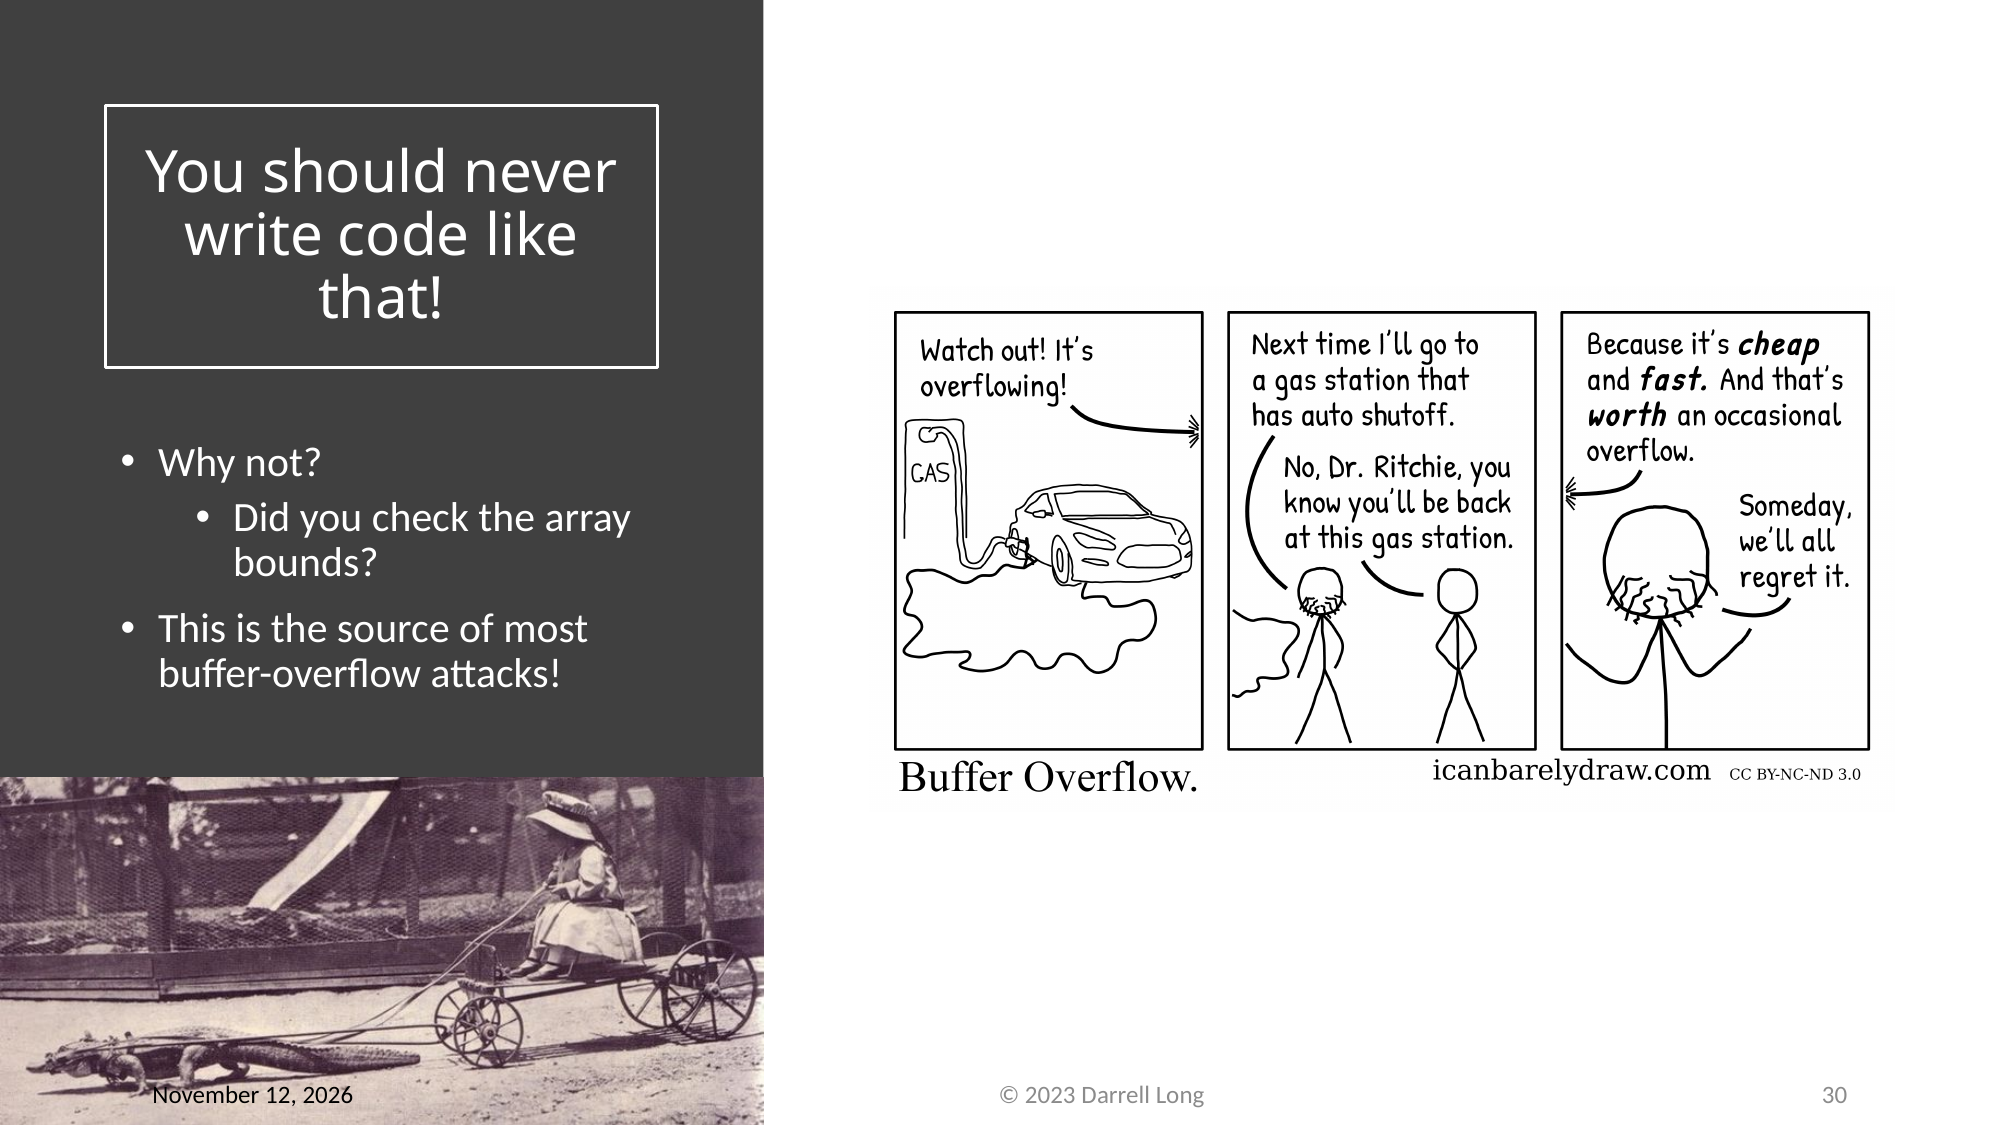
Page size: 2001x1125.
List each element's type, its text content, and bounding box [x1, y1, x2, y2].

title You should never write code like that! [105, 105, 658, 368]
slide_number 30 [1412, 1063, 1863, 1124]
text_box [0, 0, 764, 777]
list Why not? Did you check the array bounds? This is the source of most buffer-overflow attacks! [105, 432, 658, 777]
footer © 2023 Darrell Long [764, 1063, 1412, 1124]
picture [0, 777, 764, 1125]
picture [869, 286, 1895, 813]
